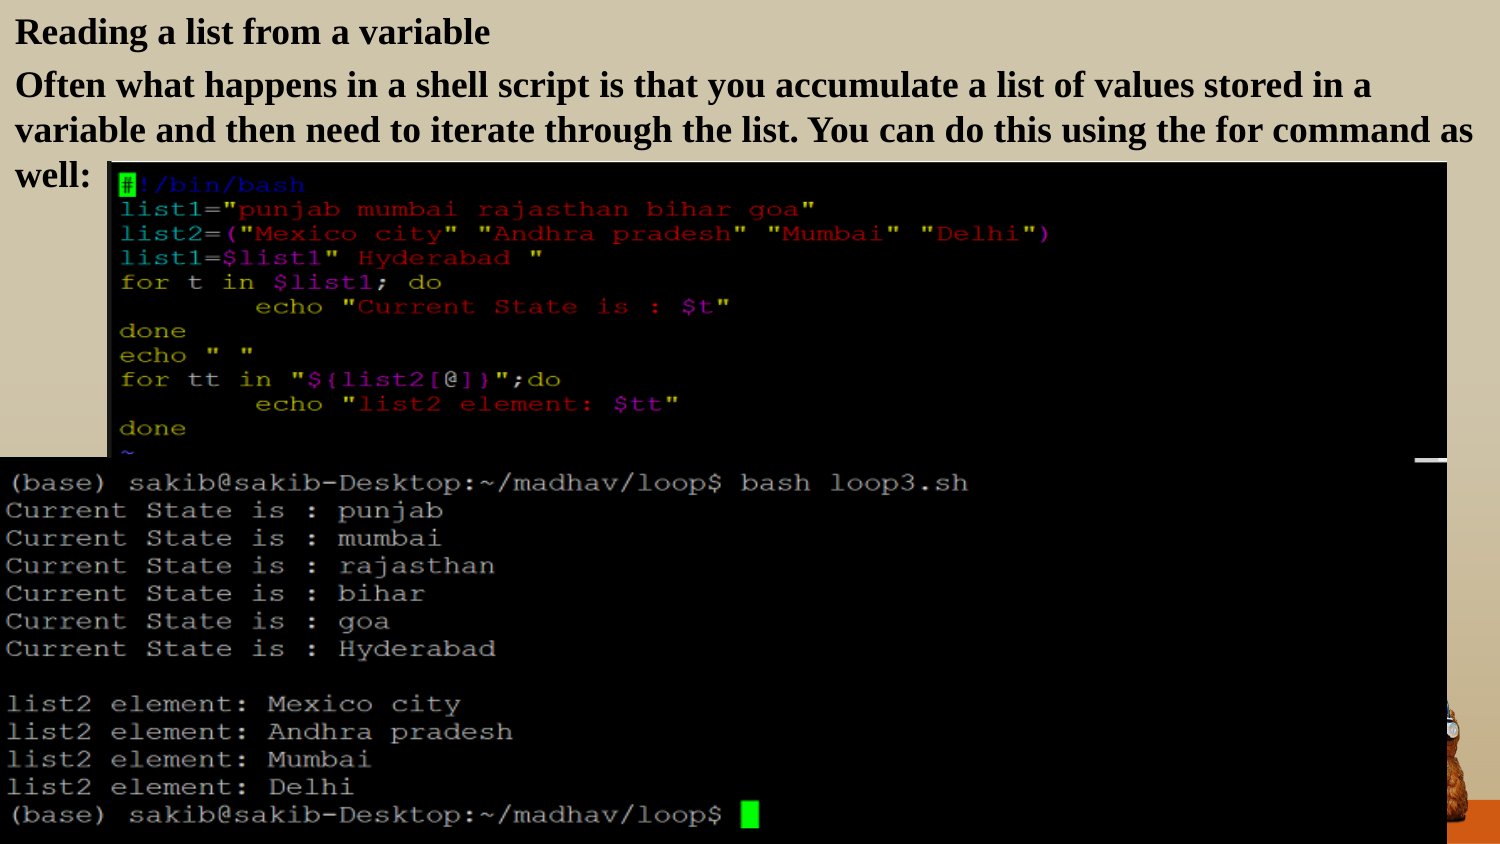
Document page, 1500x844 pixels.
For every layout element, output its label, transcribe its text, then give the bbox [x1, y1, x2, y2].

picture [0, 161, 1468, 844]
list Reading a list from a variable Often what happens in a shell script is that you accumulate a list of values stored in a variable and then need to iterate through the list. You can do this using the for command as well: [0, 0, 1500, 800]
